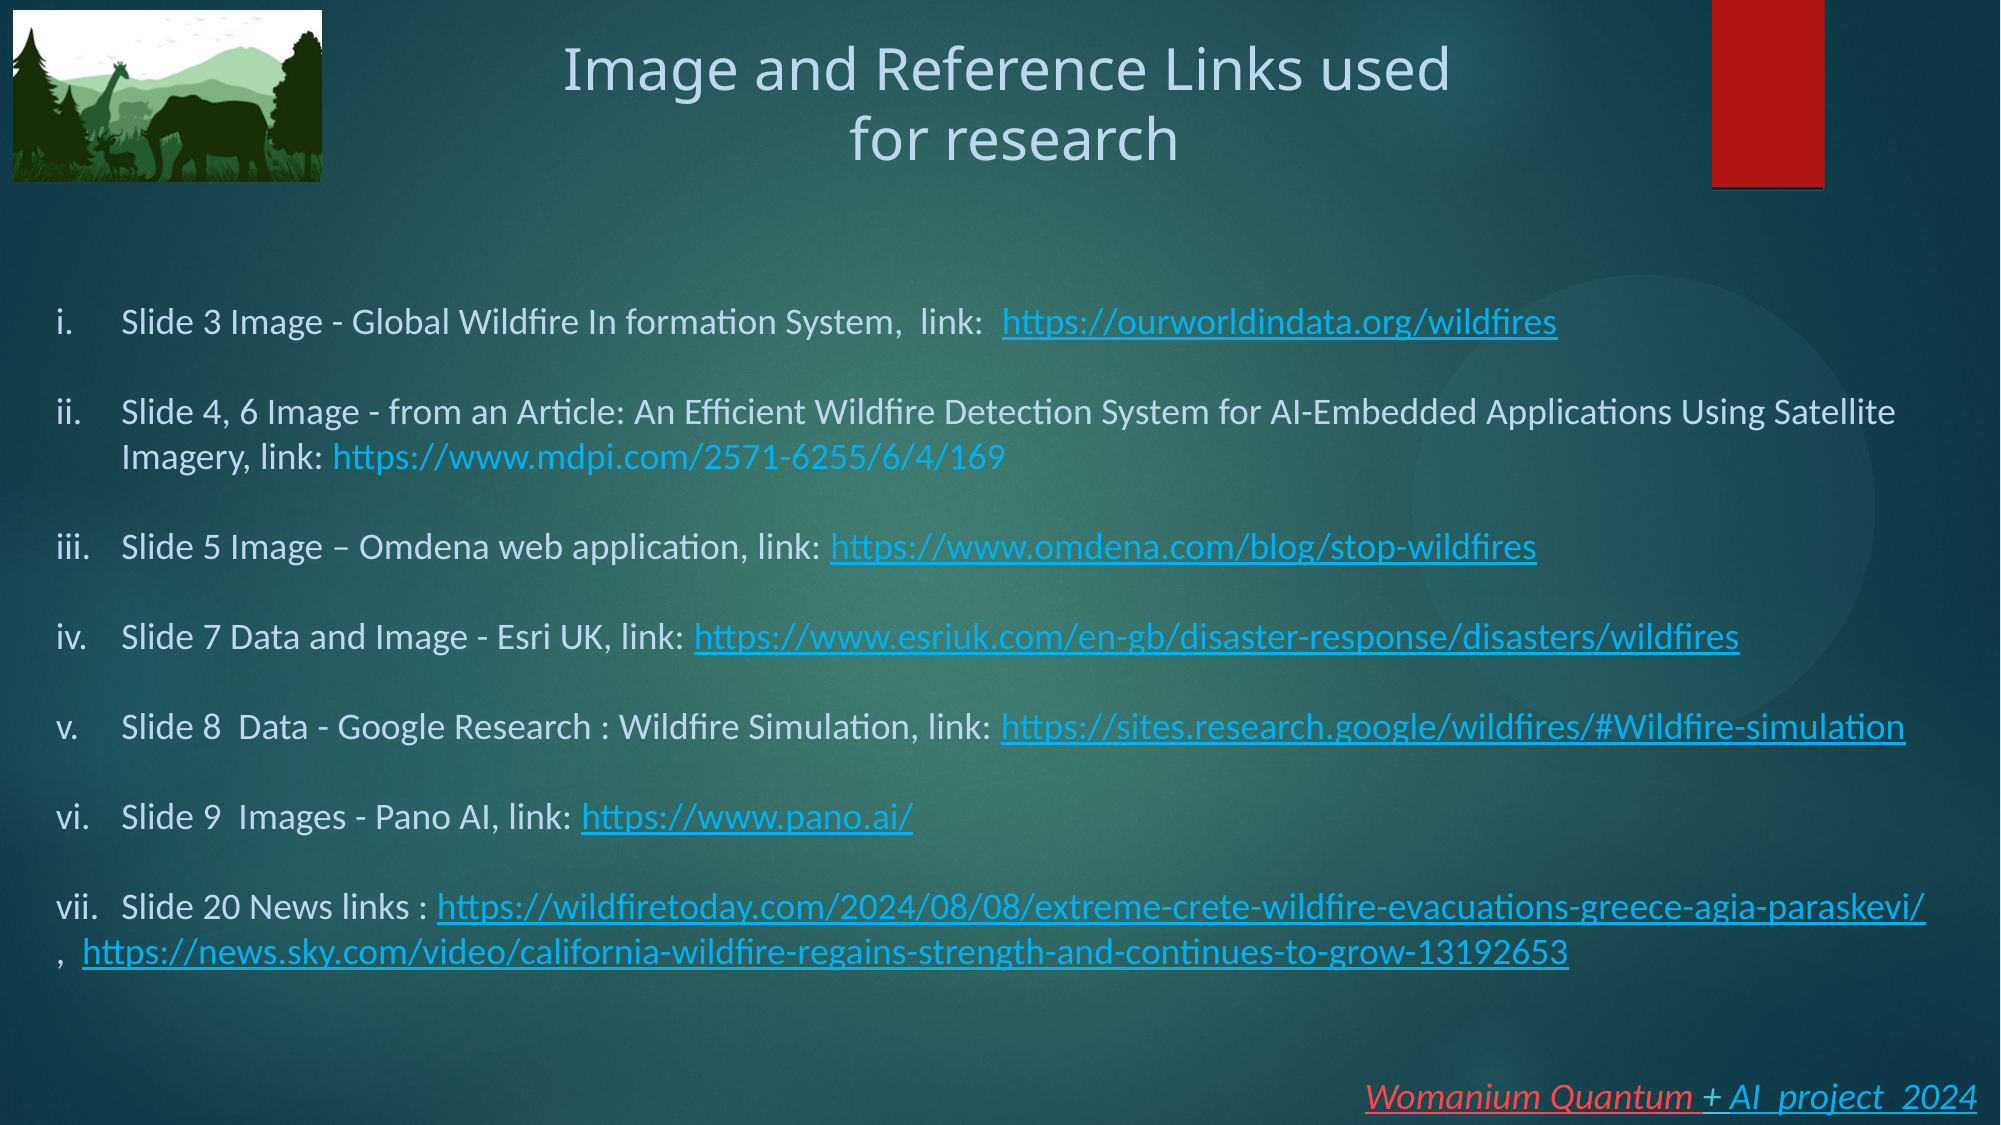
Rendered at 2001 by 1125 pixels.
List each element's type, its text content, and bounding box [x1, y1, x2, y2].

text_box Slide 3 Image - Global Wildfire In formation System, link: https://ourworldindata.org/wildfires Slide 4, 6 Image - from an Article: An Efficient Wildfire Detection System for AI-Embedded Applications Using Satellite Imagery, link: https://www.mdpi.com/2571-6255/6/4/169 Slide 5 Image – Omdena web application, link: https://www.omdena.com/blog/stop-wildfires Slide 7 Data and Image - Esri UK, link: https://www.esriuk.com/en-gb/disaster-response/disasters/wildfires Slide 8 Data - Google Research : Wildfire Simulation, link: https://sites.research.google/wildfires/#Wildfire-simulation Slide 9 Images - Pano AI, link: https://www.pano.ai/ Slide 20 News links : https://wildfiretoday.com/2024/08/08/extreme-crete-wildfire-evacuations-greece-agia-paraskevi/ , https://news.sky.com/video/california-wildfire-regains-strength-and-continues-to-grow-13192653 [41, 289, 1959, 1025]
text_box Image and Reference Links used for research [322, 24, 1709, 180]
text_box Womanium Quantum + AI project 2024 [1350, 1064, 2000, 1125]
picture [0, 0, 2001, 1125]
